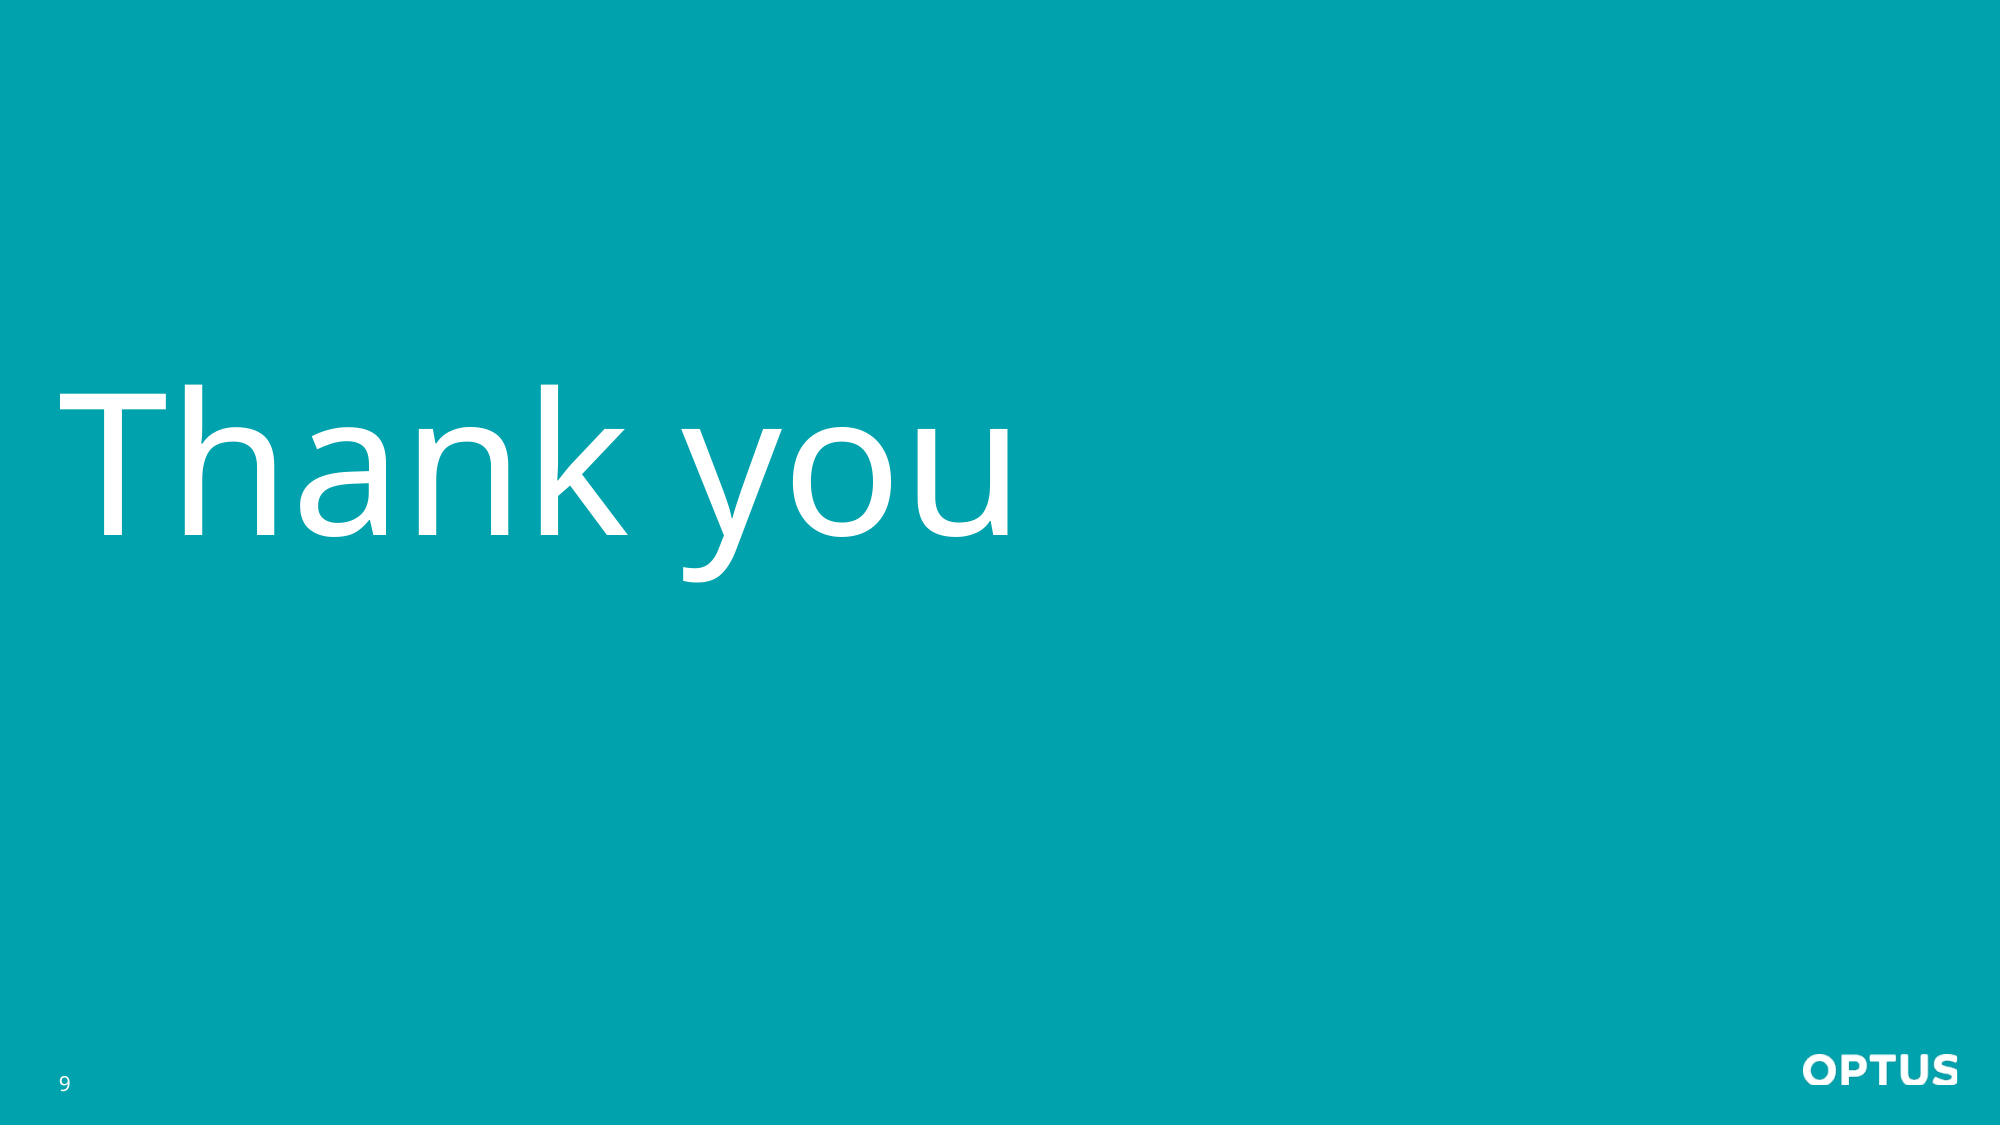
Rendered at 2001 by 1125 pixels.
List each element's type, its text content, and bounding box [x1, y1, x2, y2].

title Thank you [58, 374, 1940, 751]
